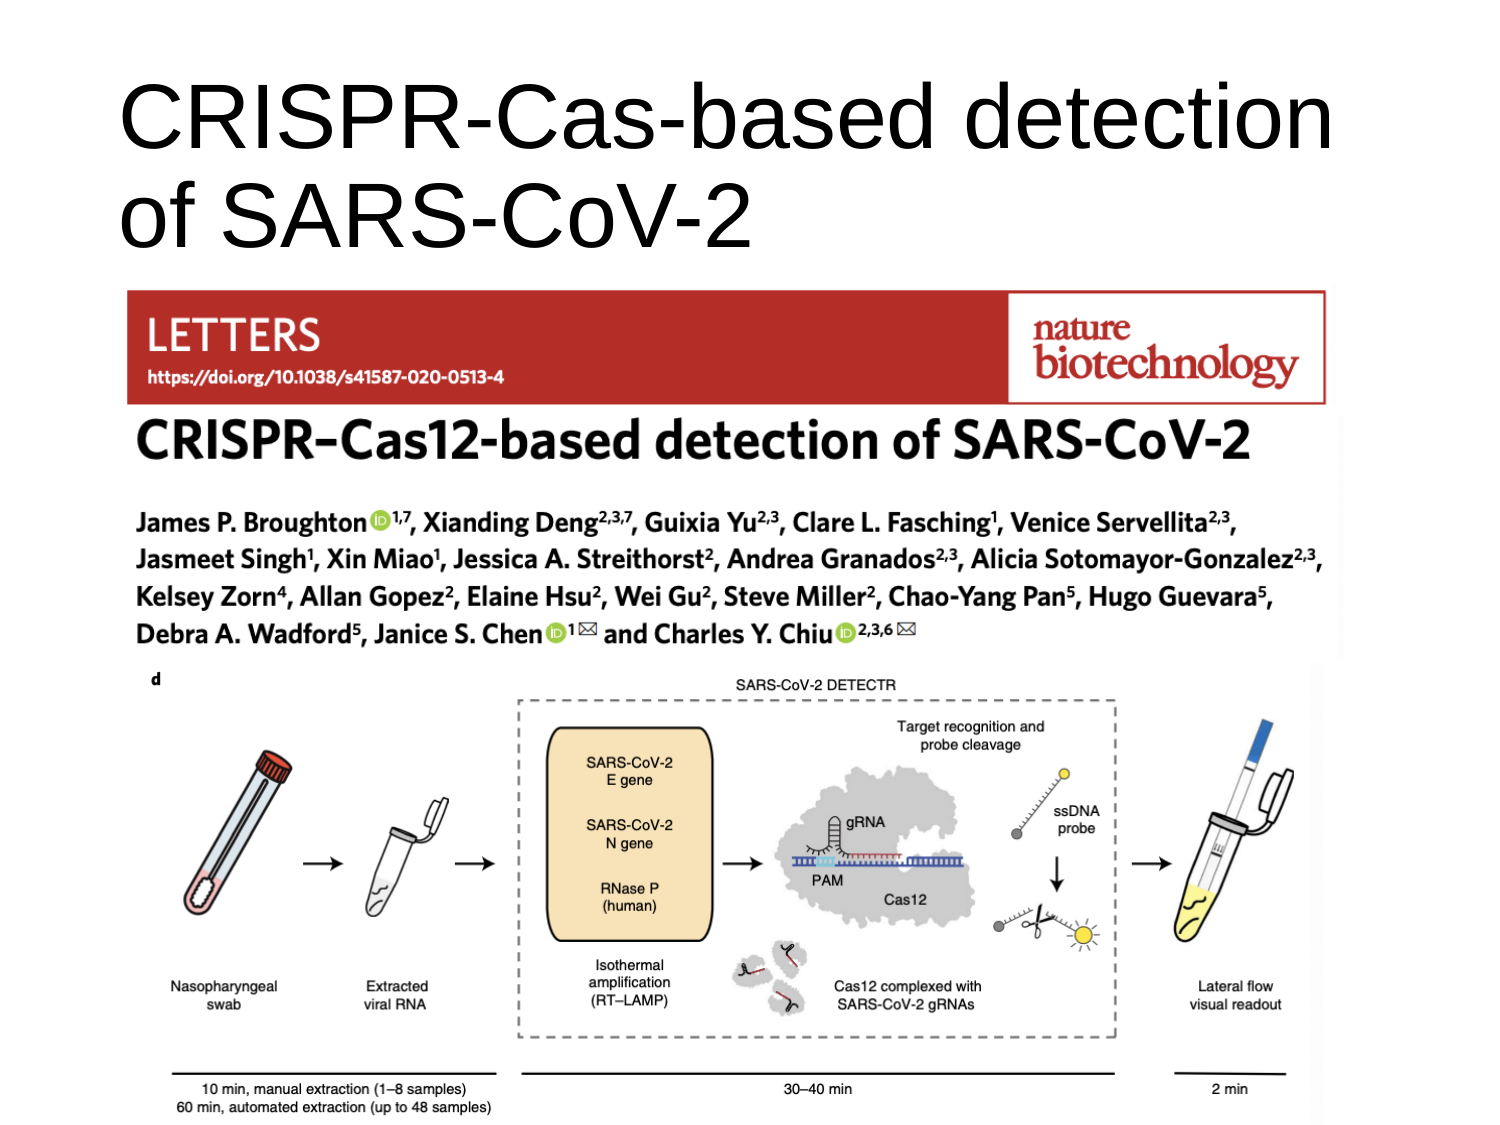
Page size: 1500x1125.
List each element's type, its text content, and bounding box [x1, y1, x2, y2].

title CRISPR-Cas-based detection of SARS-CoV-2 [103, 59, 1397, 278]
picture [129, 415, 1344, 660]
picture [119, 285, 1336, 405]
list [129, 662, 1324, 1125]
